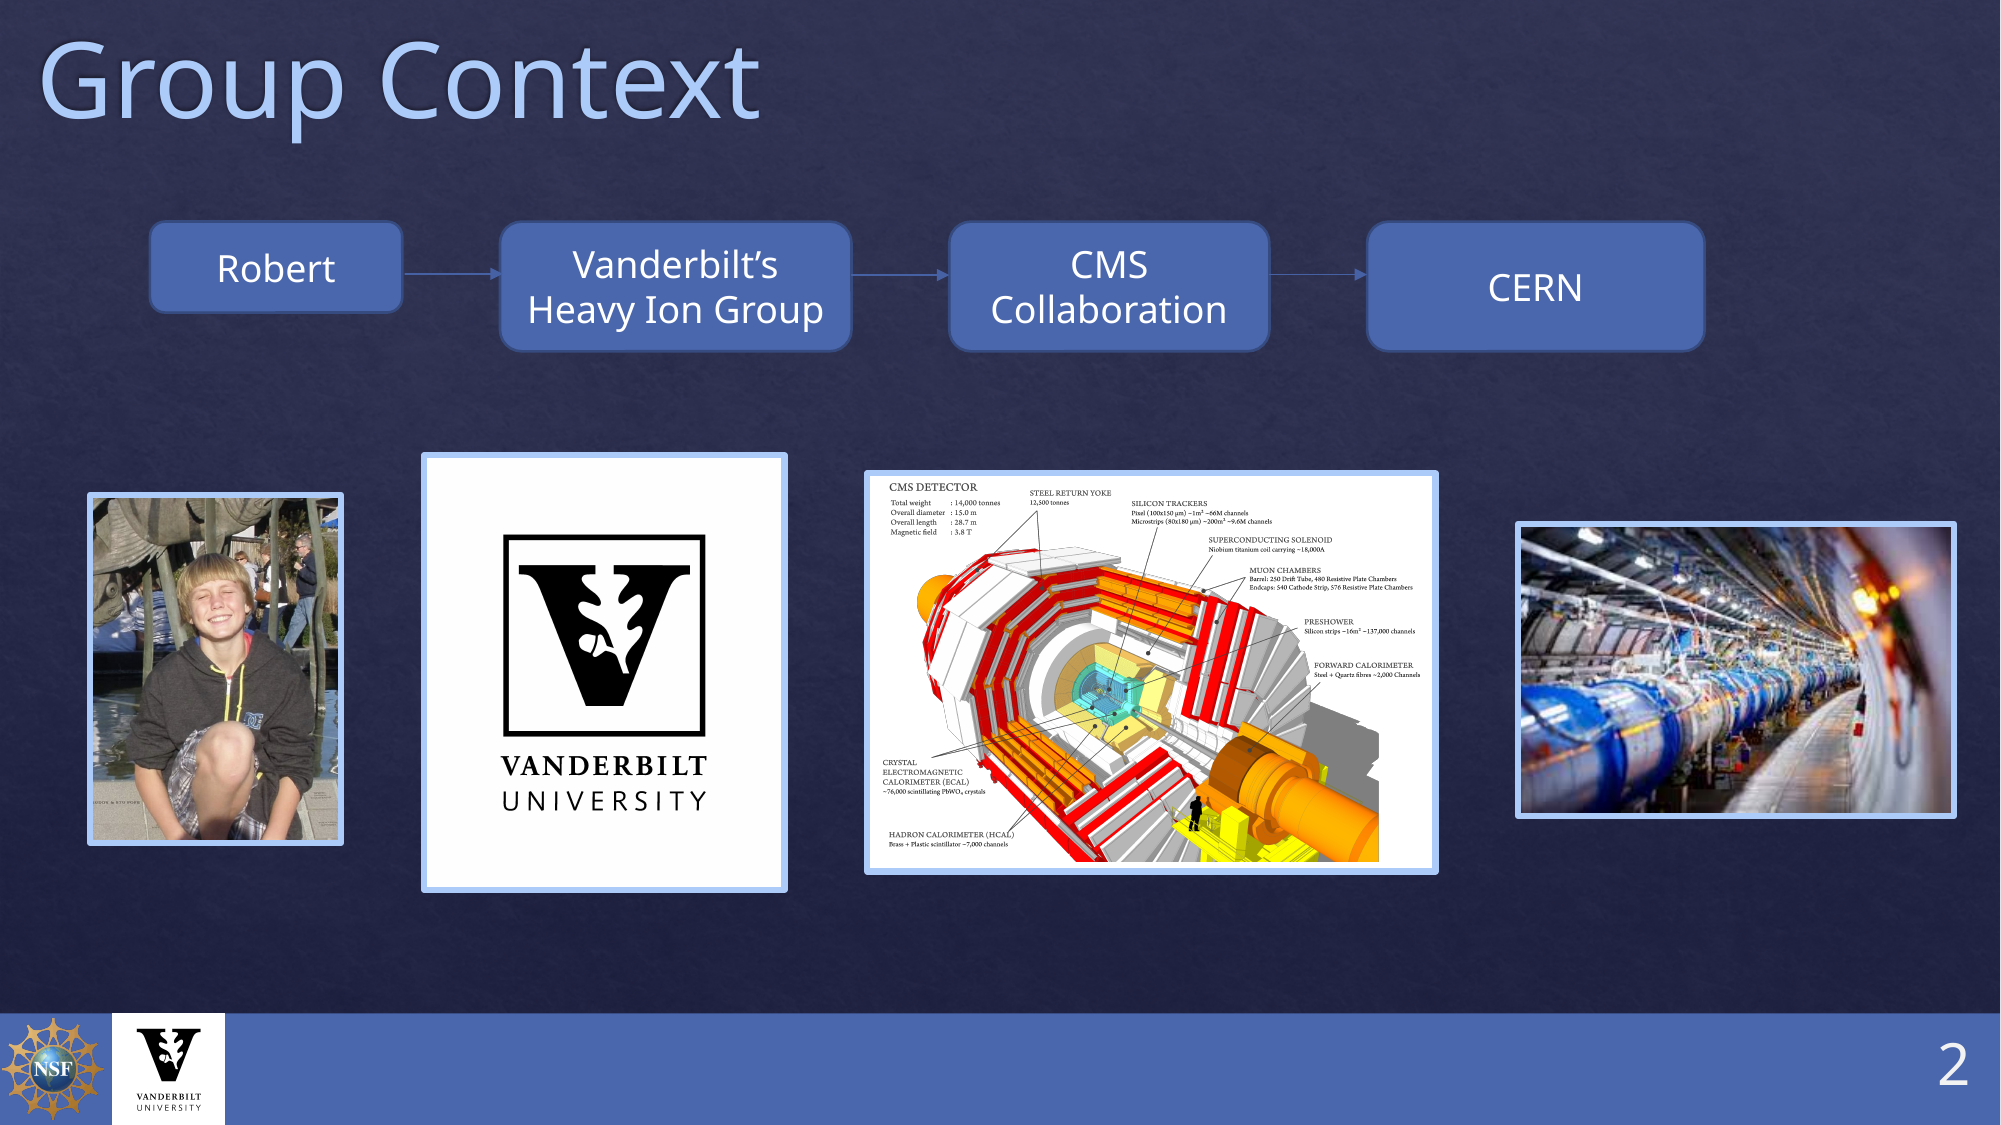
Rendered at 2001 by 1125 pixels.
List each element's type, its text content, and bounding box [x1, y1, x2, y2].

text_box Robert [148, 220, 404, 314]
text_box CERN [1365, 220, 1707, 353]
picture [881, 483, 1421, 862]
text_box [866, 472, 1437, 873]
picture [92, 497, 339, 841]
text_box [0, 1012, 108, 1016]
title Group Context [21, 4, 852, 147]
text_box [229, 1012, 2000, 1125]
text_box Vanderbilt’s Heavy Ion Group [498, 220, 853, 353]
picture [1520, 526, 1951, 813]
picture [2, 1018, 105, 1121]
picture [427, 458, 782, 887]
slide_number 2 [1922, 1013, 1984, 1120]
text_box CMS Collaboration [947, 220, 1271, 353]
picture [112, 1013, 226, 1125]
